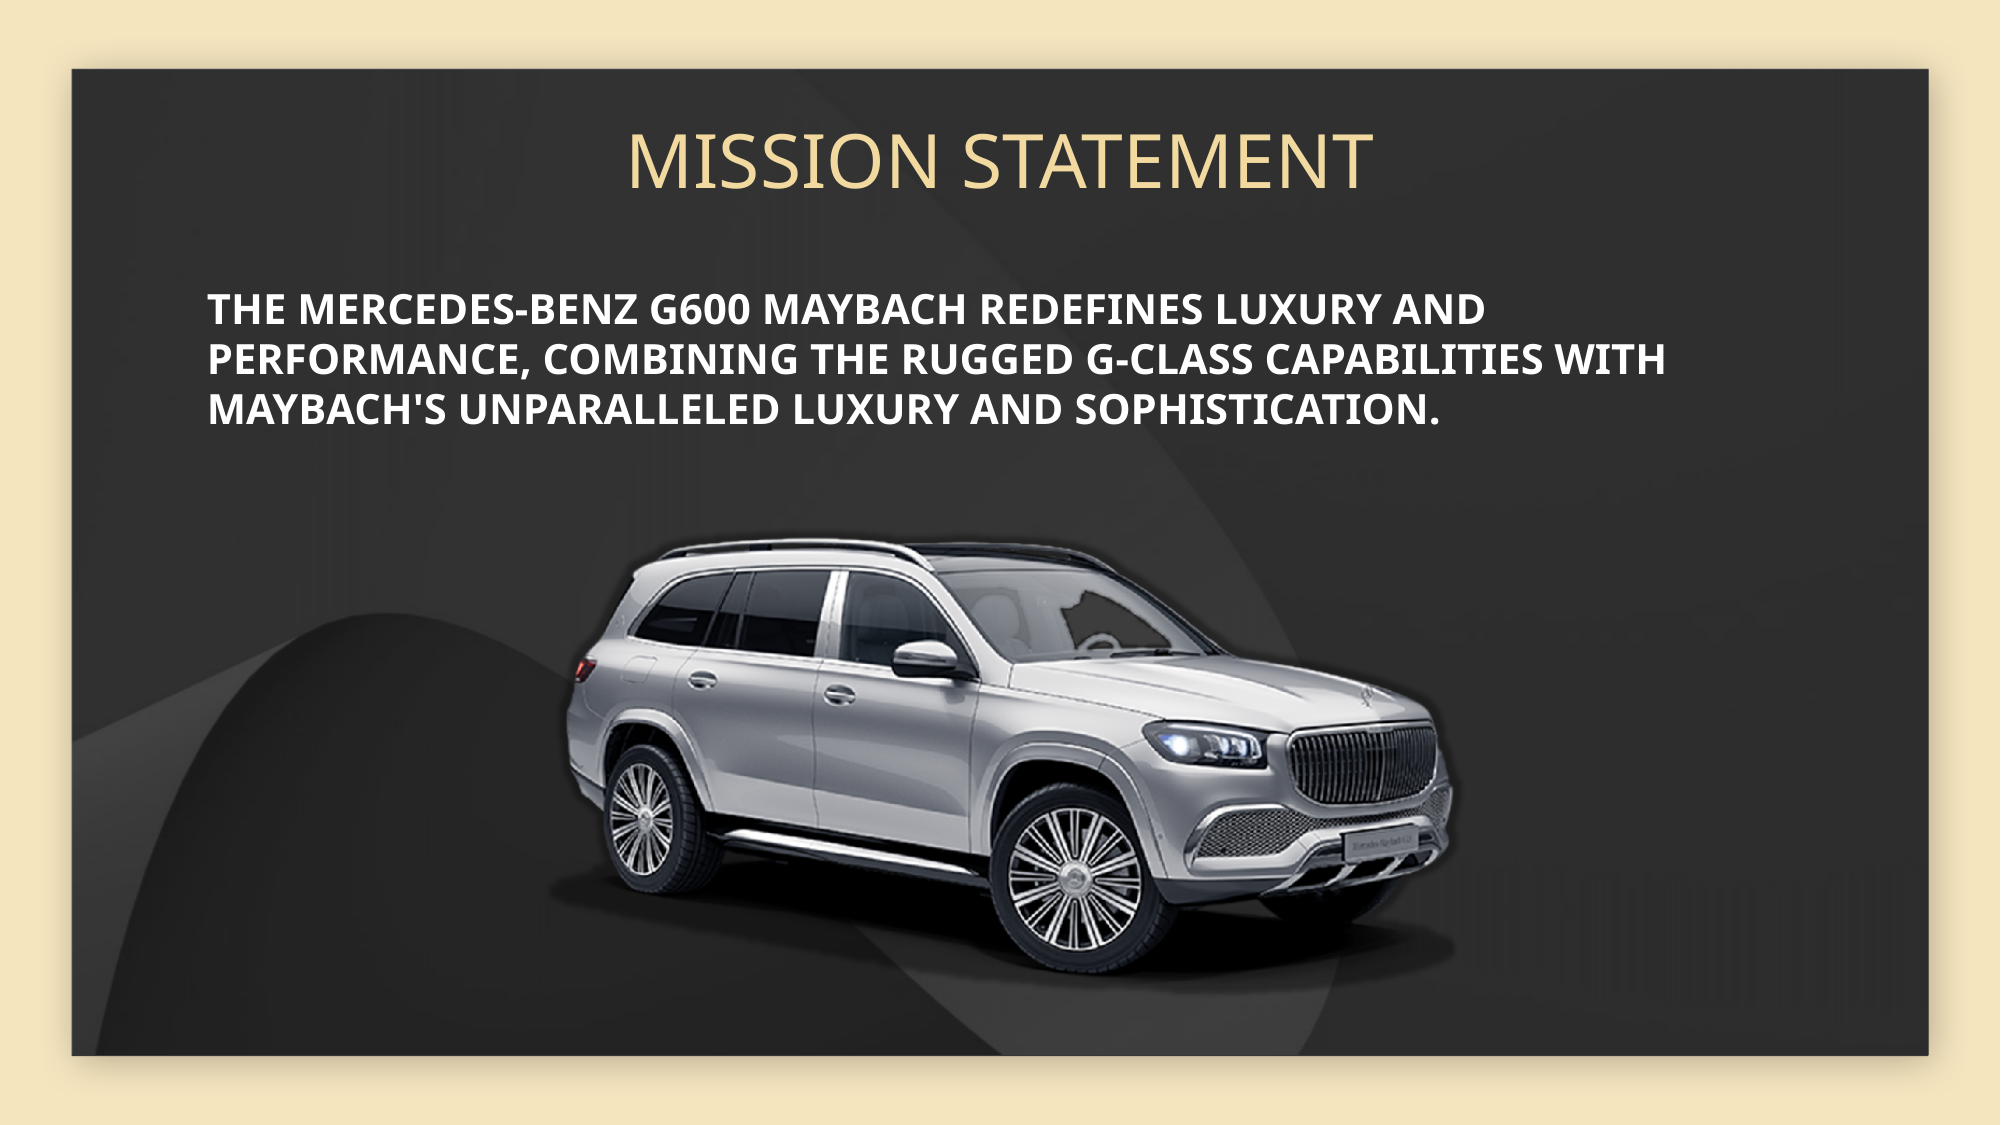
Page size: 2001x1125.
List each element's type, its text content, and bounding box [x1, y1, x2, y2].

picture [493, 454, 1507, 1026]
subtitle The Mercedes-Benz G600 Maybach redefines luxury and performance, combining the rugged G-Class capabilities with Maybach's unparalleled luxury and sophistication. [191, 199, 1808, 516]
title Mission Statement [132, 0, 1868, 317]
